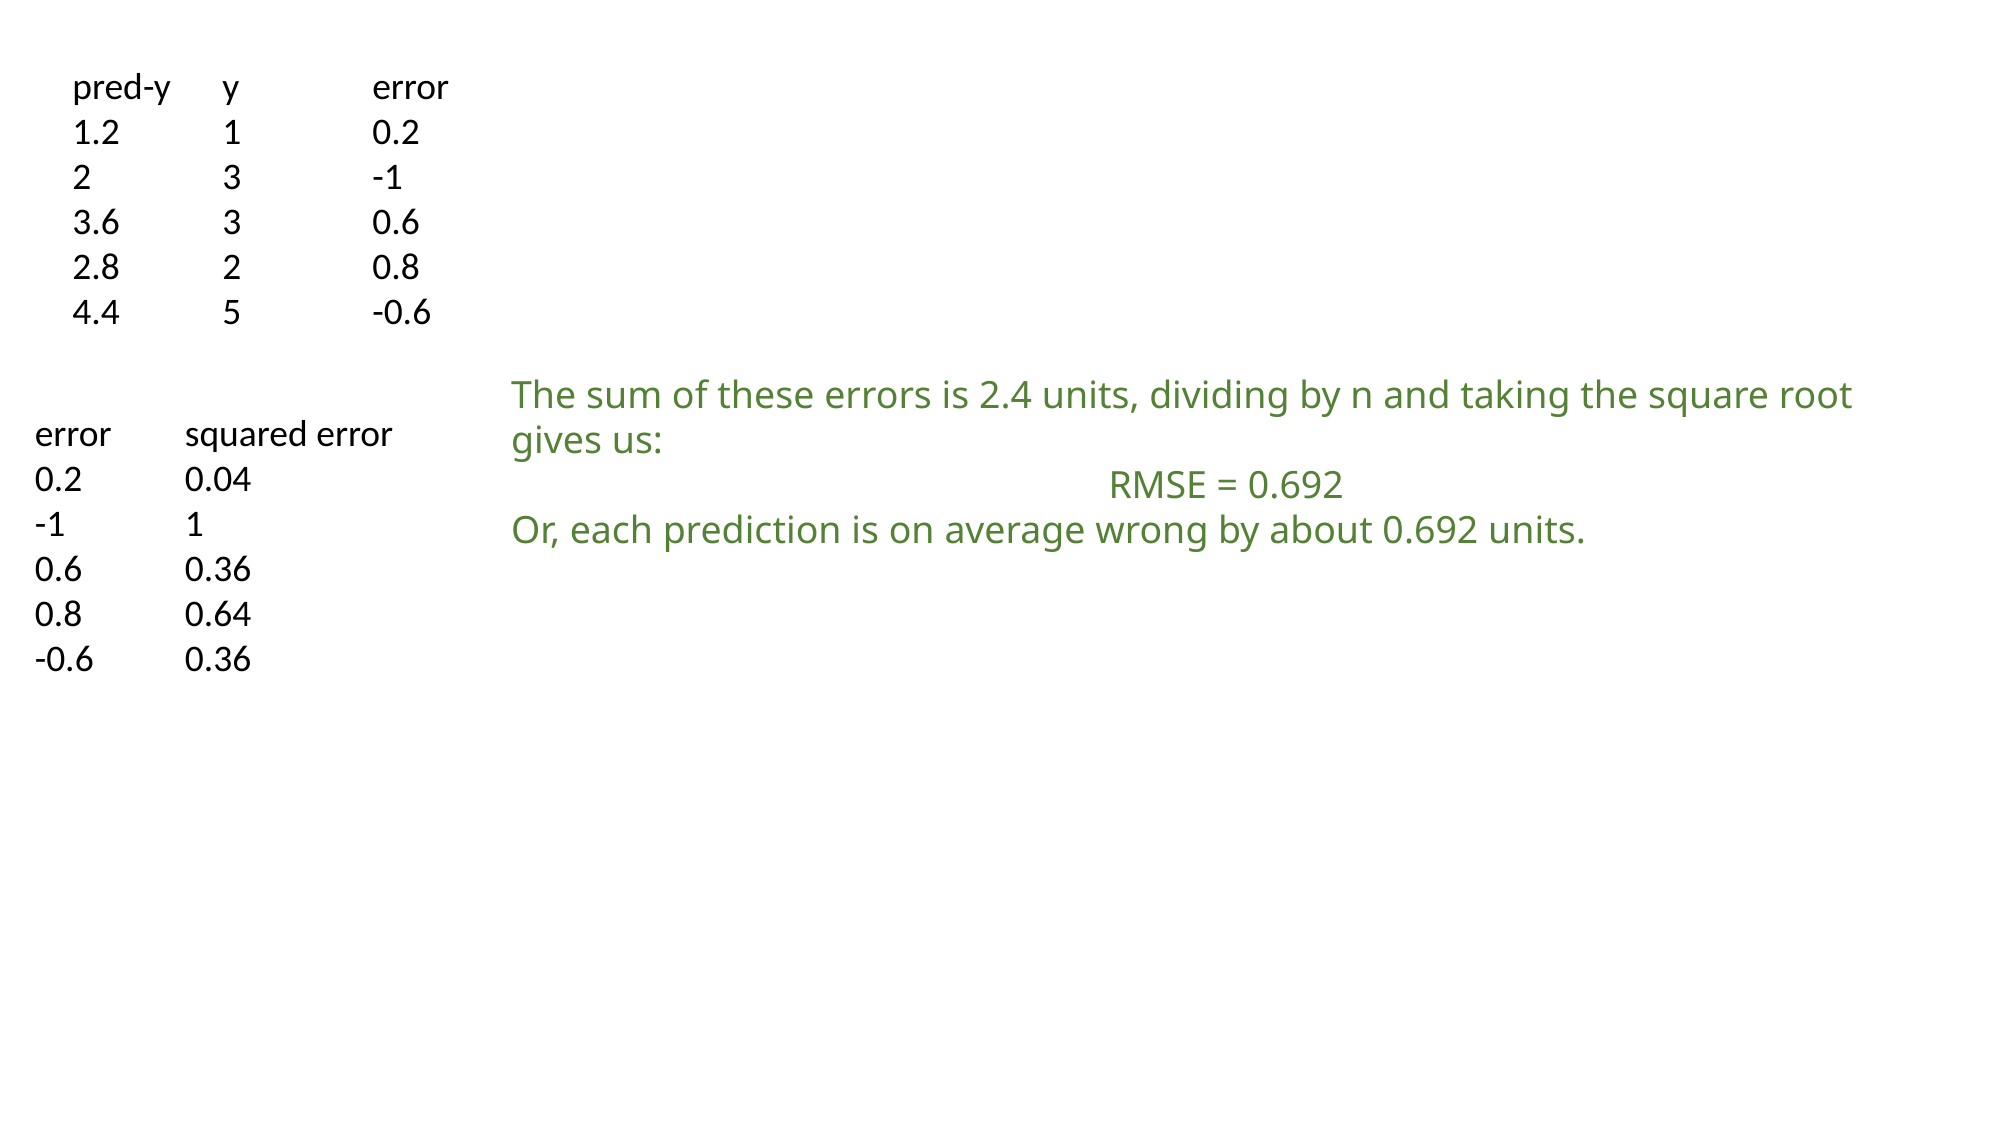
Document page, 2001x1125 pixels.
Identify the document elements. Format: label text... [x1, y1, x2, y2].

text_box The sum of these errors is 2.4 units, dividing by n and taking the square root gives us: RMSE = 0.692 Or, each prediction is on average wrong by about 0.692 units. [496, 363, 1957, 559]
text_box pred-y y error 1.2 1 0.2 2 3 -1 3.6 3 0.6 2.8 2 0.8 4.4 5 -0.6 [57, 55, 1500, 341]
text_box error squared error 0.2 0.04 -1 1 0.6 0.36 0.8 0.64 -0.6 0.36 [19, 401, 1500, 687]
